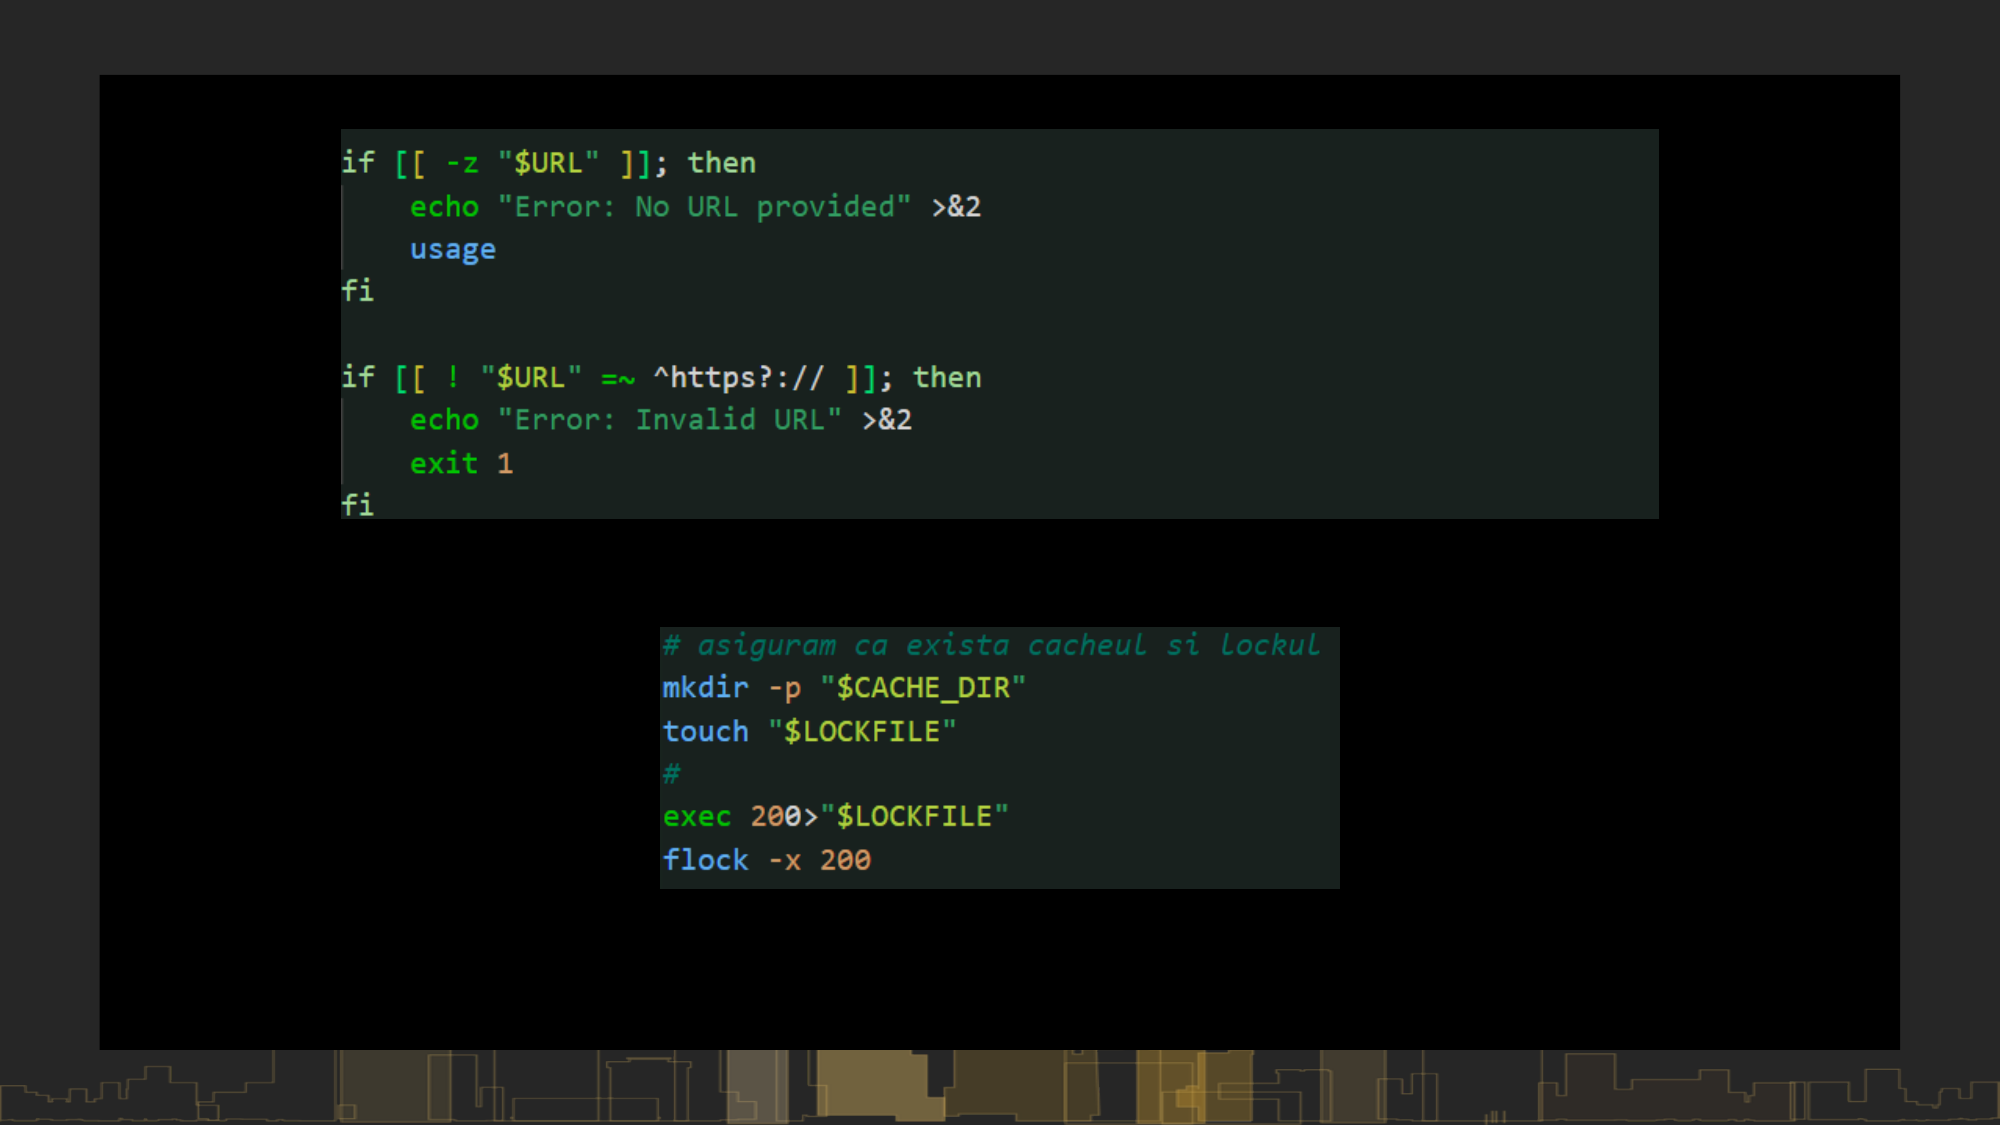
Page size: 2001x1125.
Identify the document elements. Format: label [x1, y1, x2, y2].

picture [0, 933, 2000, 1125]
picture [660, 627, 1340, 889]
picture [341, 129, 1659, 519]
